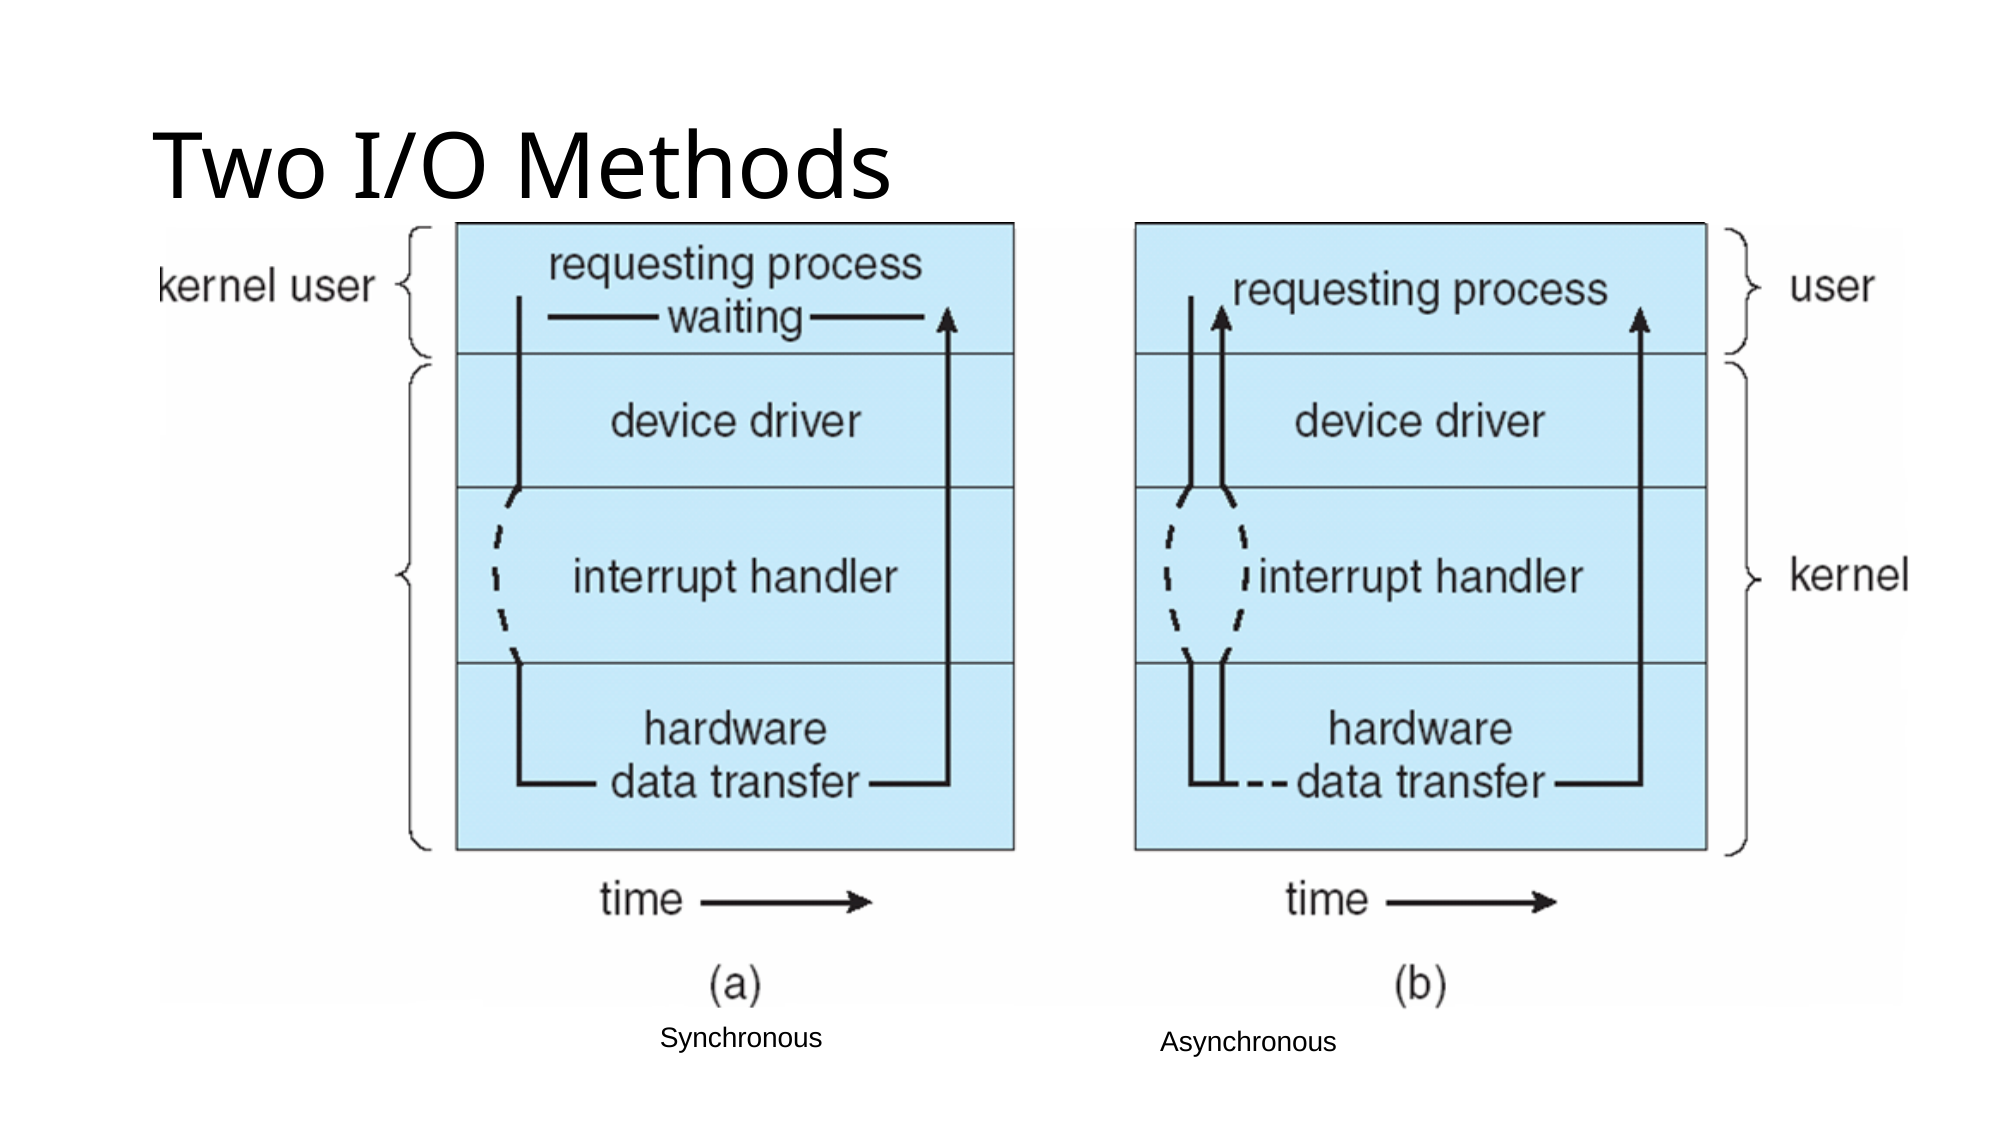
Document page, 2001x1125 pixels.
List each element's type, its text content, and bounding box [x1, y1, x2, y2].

picture [160, 222, 1913, 1012]
title Two I/O Methods [137, 59, 1863, 278]
text_box Asynchronous [1144, 1014, 1714, 1065]
text_box Synchronous [643, 1012, 964, 1062]
